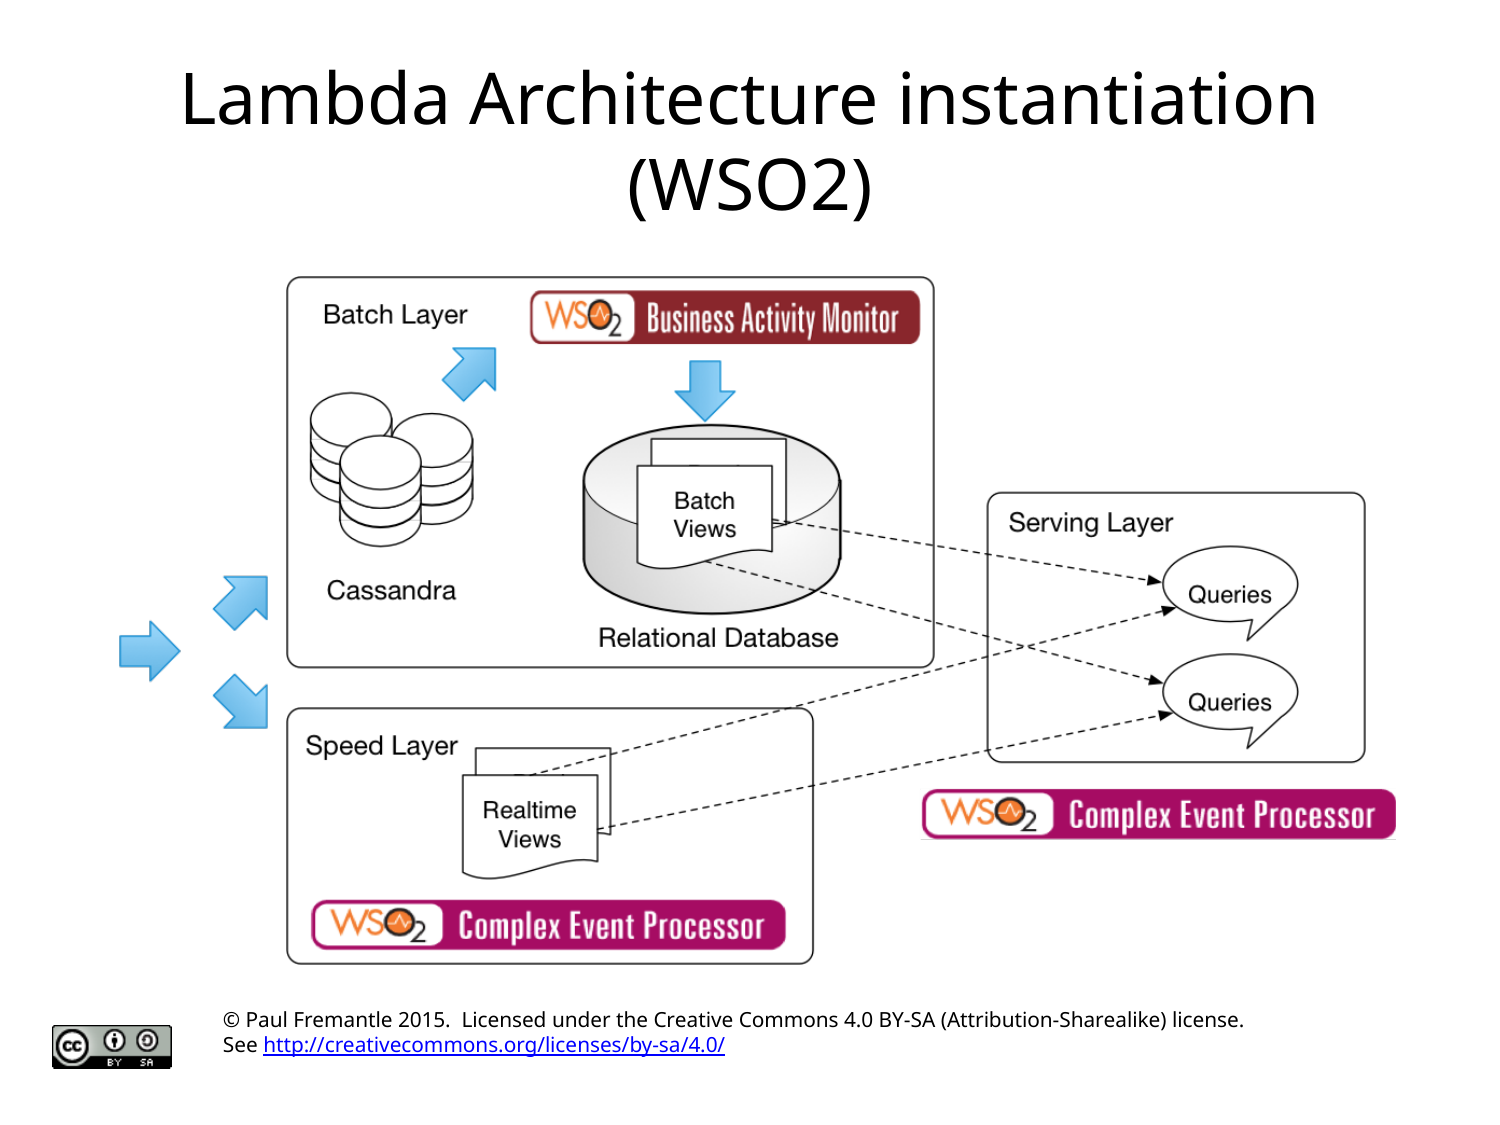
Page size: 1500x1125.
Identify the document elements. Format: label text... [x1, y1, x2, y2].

picture [52, 1025, 172, 1069]
picture [117, 273, 1396, 967]
title Lambda Architecture instantiation (WSO2) [75, 45, 1425, 233]
